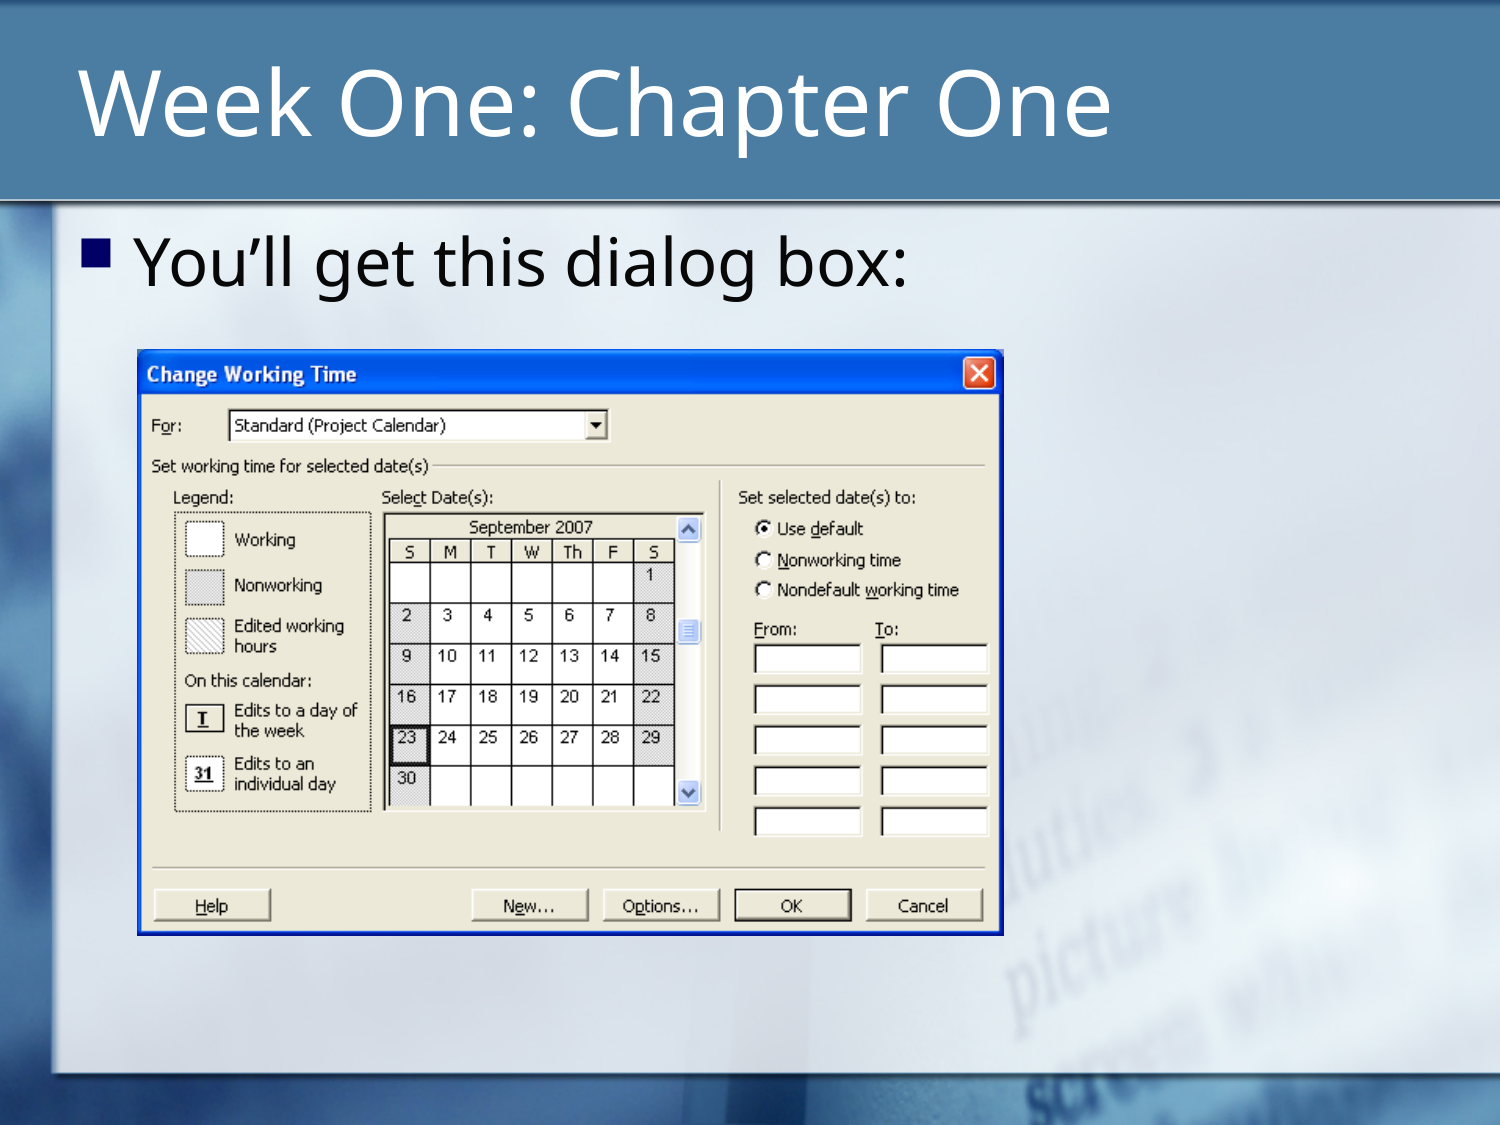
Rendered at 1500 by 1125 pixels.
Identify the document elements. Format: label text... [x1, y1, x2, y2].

list You’ll get this dialog box: [62, 212, 1463, 1075]
title Week One: Chapter One [62, 12, 1461, 188]
picture [0, 0, 1500, 1125]
